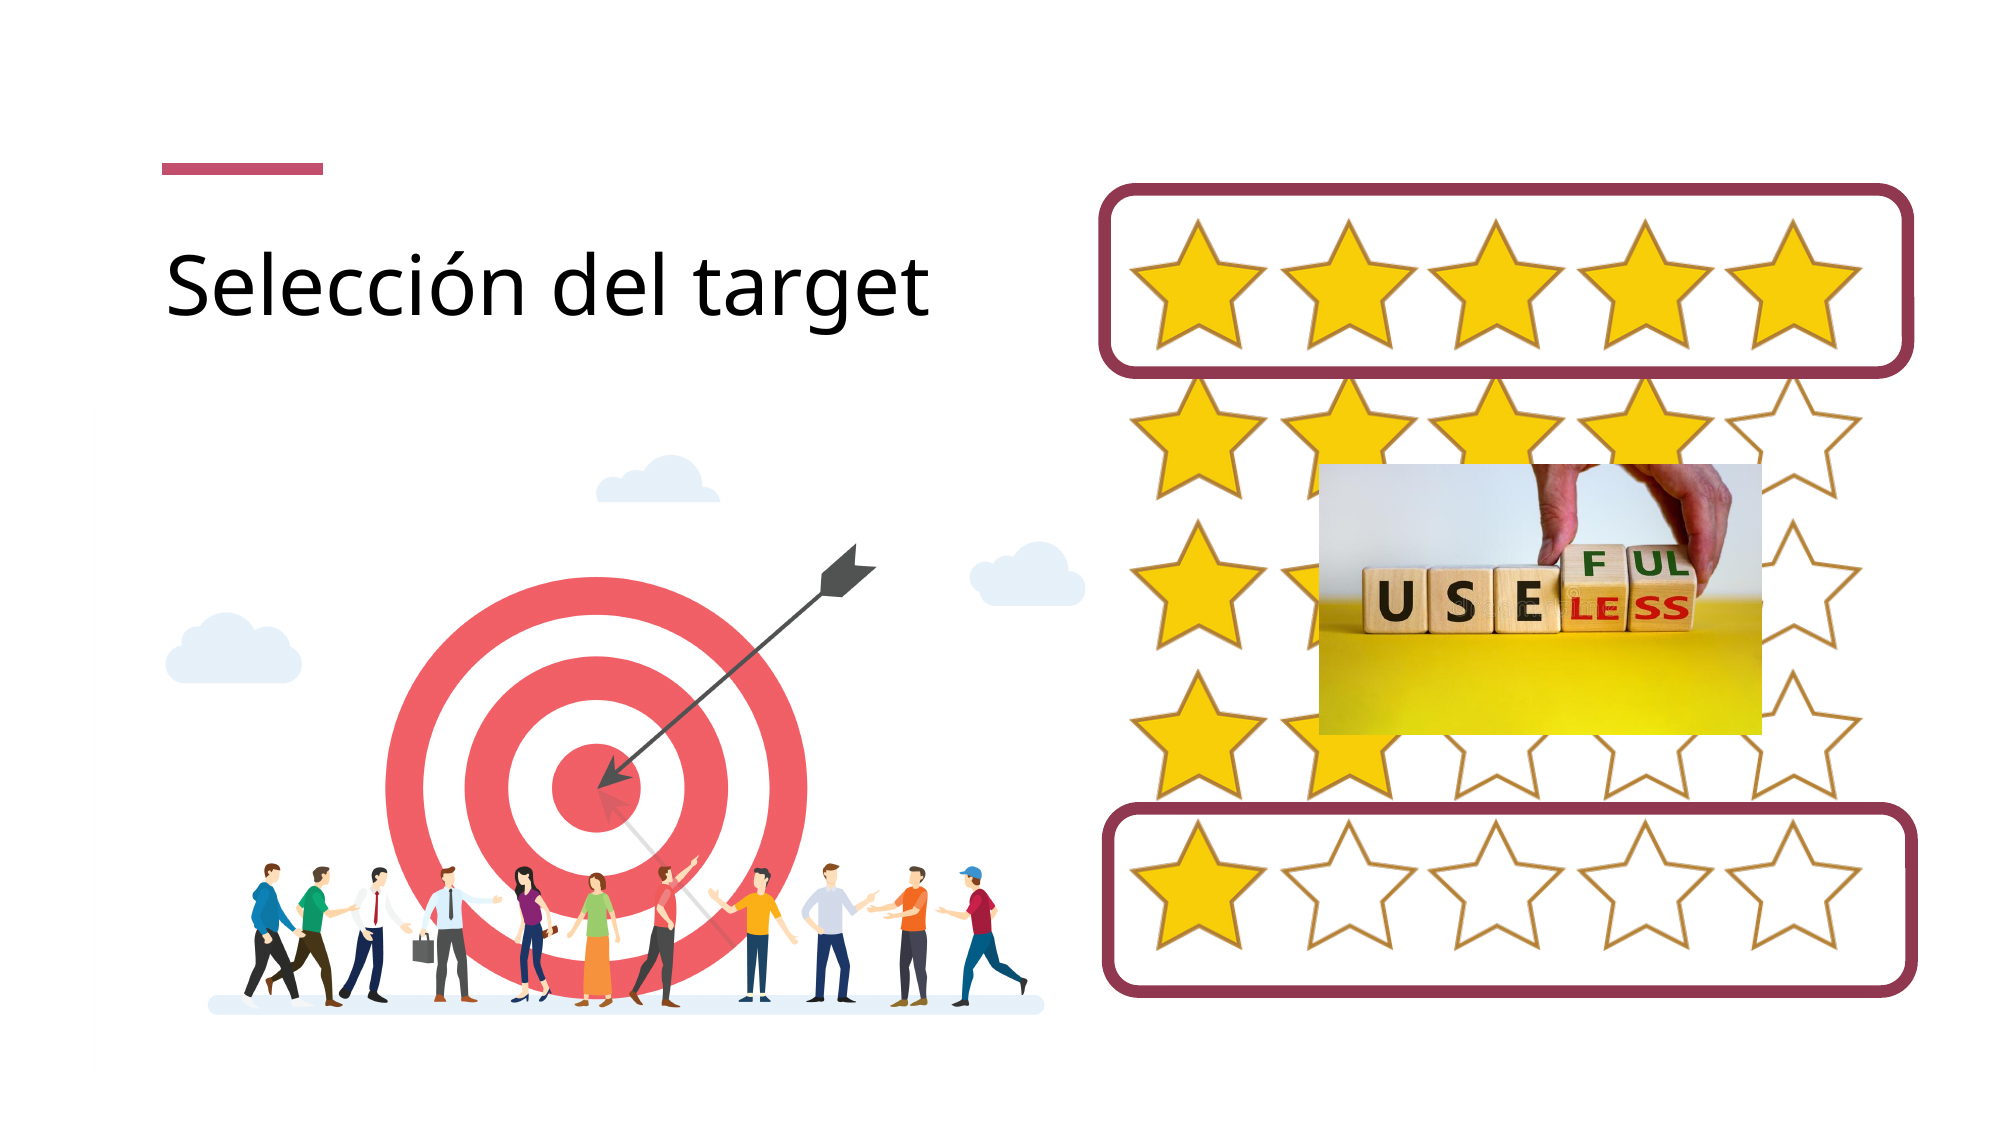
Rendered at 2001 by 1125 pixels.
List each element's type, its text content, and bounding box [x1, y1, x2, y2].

text_box [1103, 188, 1910, 374]
title Selección del target [150, 224, 1129, 408]
picture [91, 218, 1863, 1072]
text_box [1170, 807, 1913, 993]
